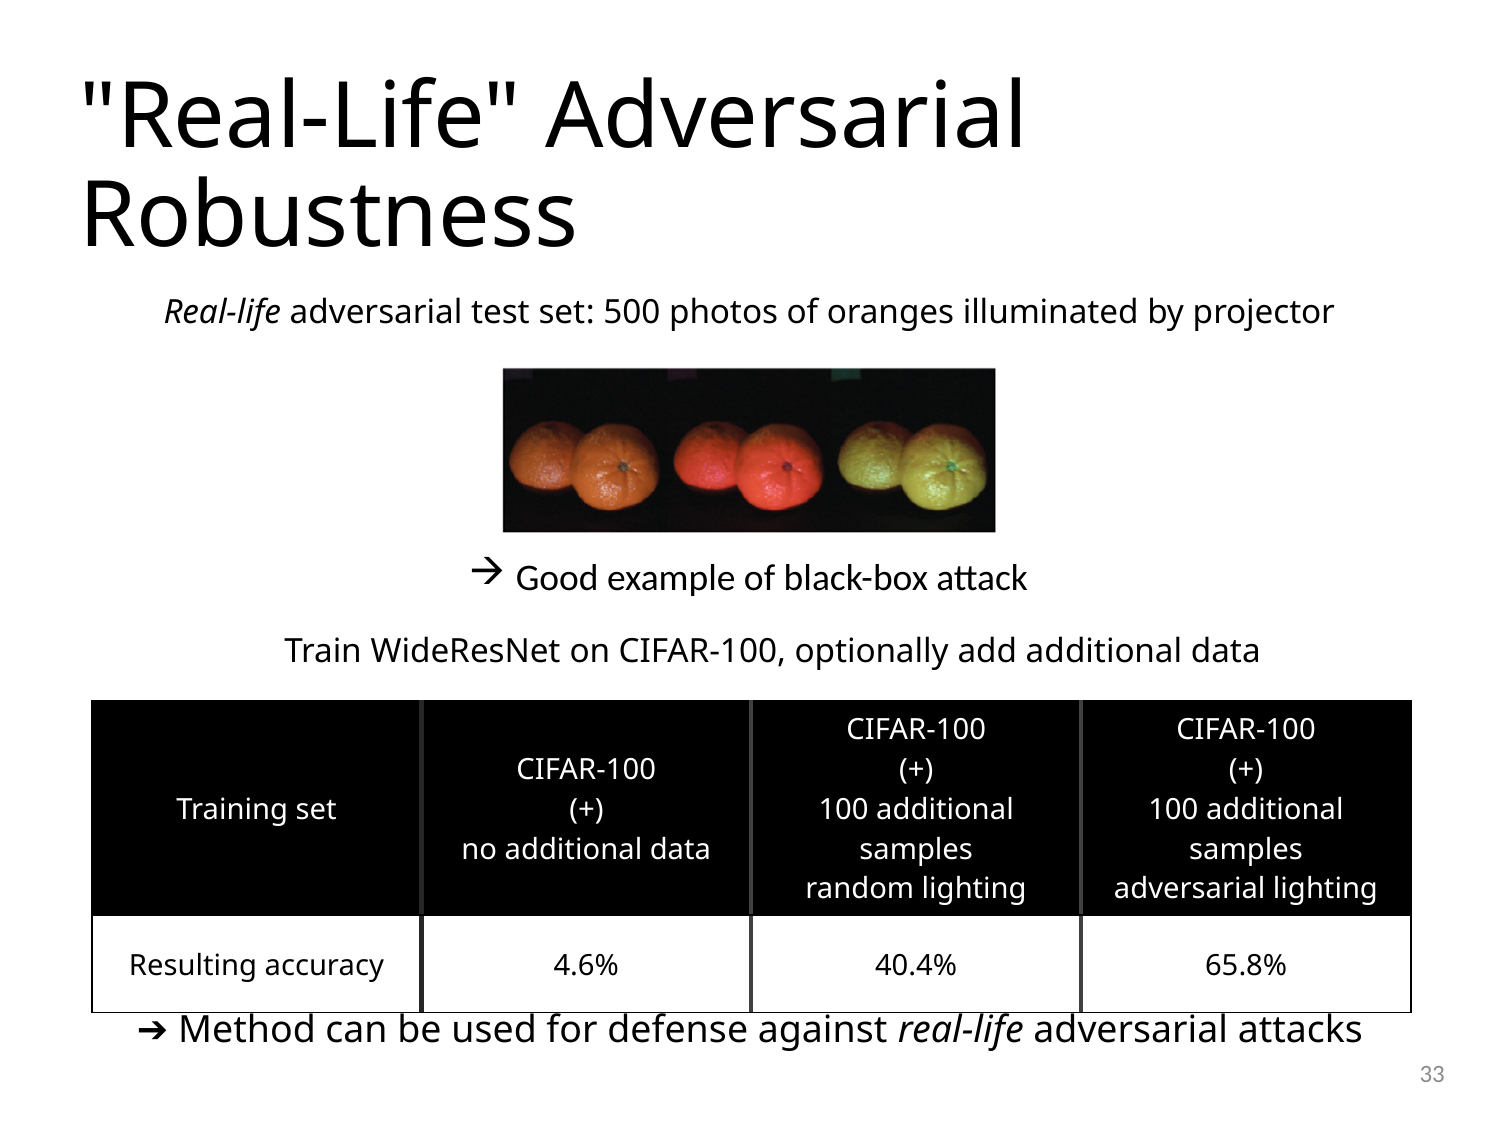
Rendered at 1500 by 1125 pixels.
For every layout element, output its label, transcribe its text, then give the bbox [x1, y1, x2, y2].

table_header CIFAR-100 (+) no additional data [424, 702, 749, 914]
slide_number 33 [1059, 1058, 1460, 1103]
text_box Train WideResNet on CIFAR-100, optionally add additional data [113, 601, 1433, 677]
text_box Good example of black-box attack [454, 545, 1044, 606]
table_header CIFAR-100 (+) 100 additional samples adversarial lighting [1083, 702, 1410, 914]
text_box Real-life adversarial test set: 500 photos of oranges illuminated by projector [0, 263, 1500, 338]
table_cell 65.8% [1083, 916, 1410, 998]
table_cell 4.6% [424, 916, 749, 998]
picture [502, 363, 998, 536]
text_box ➔ Method can be used for defense against real-life adversarial attacks [0, 998, 1500, 1058]
table_header CIFAR-100 (+) 100 additional samples random lighting [753, 702, 1079, 914]
table_cell Resulting accuracy [93, 916, 419, 998]
table_cell 40.4% [753, 916, 1079, 998]
table_header Training set [93, 702, 419, 914]
title "Real-Life" Adversarial Robustness [64, 58, 1433, 263]
